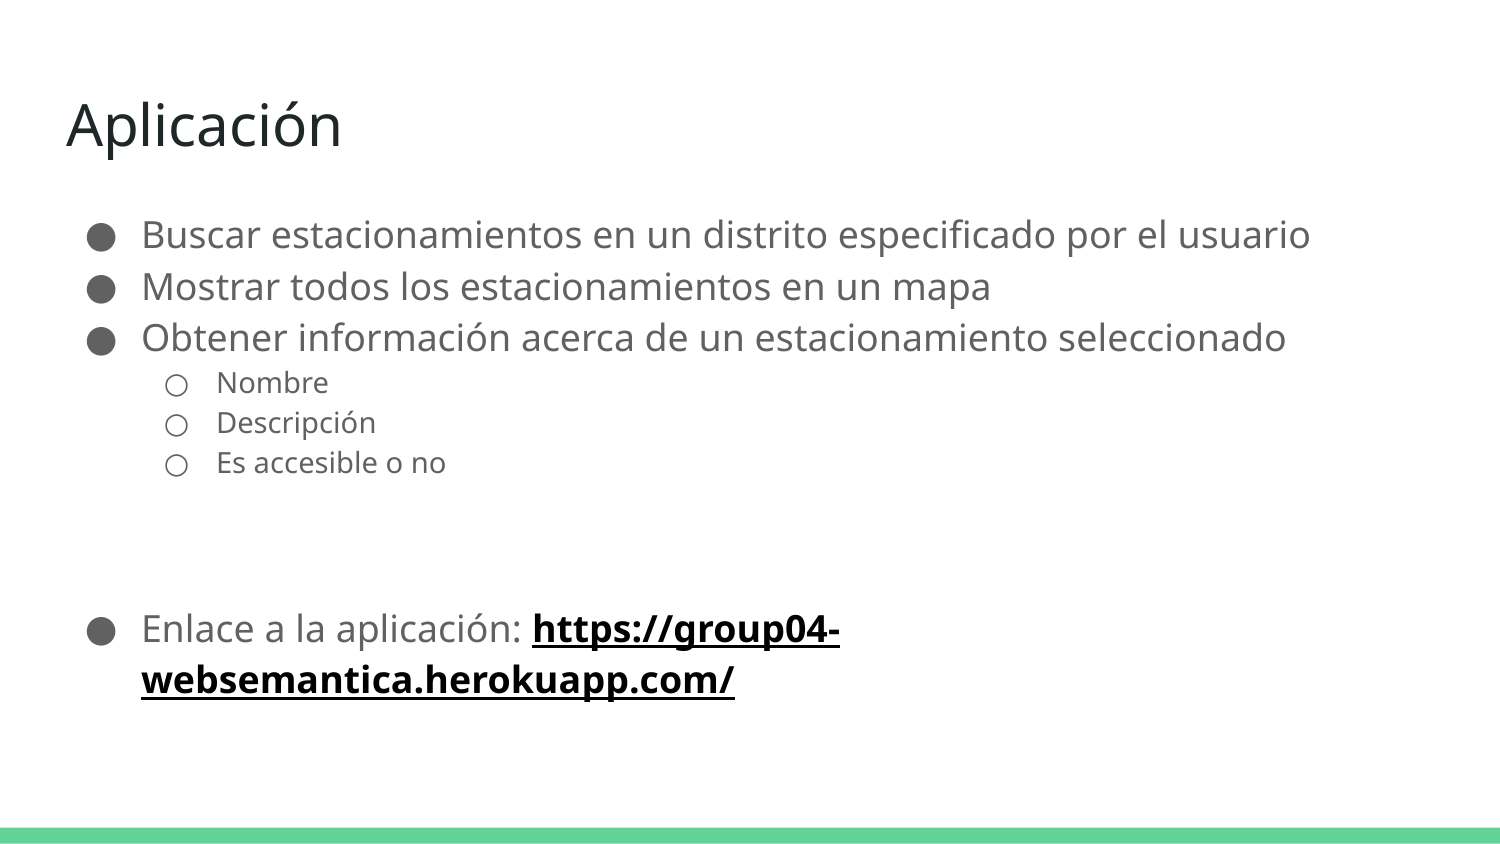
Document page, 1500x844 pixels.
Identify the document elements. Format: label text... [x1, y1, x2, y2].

list Buscar estacionamientos en un distrito especificado por el usuario Mostrar todos los estacionamientos en un mapa Obtener información acerca de un estacionamiento seleccionado Nombre Descripción Es accesible o no Enlace a la aplicación: https://group04-websemantica.herokuapp.com/ [51, 189, 1449, 750]
title Aplicación [51, 72, 1449, 167]
